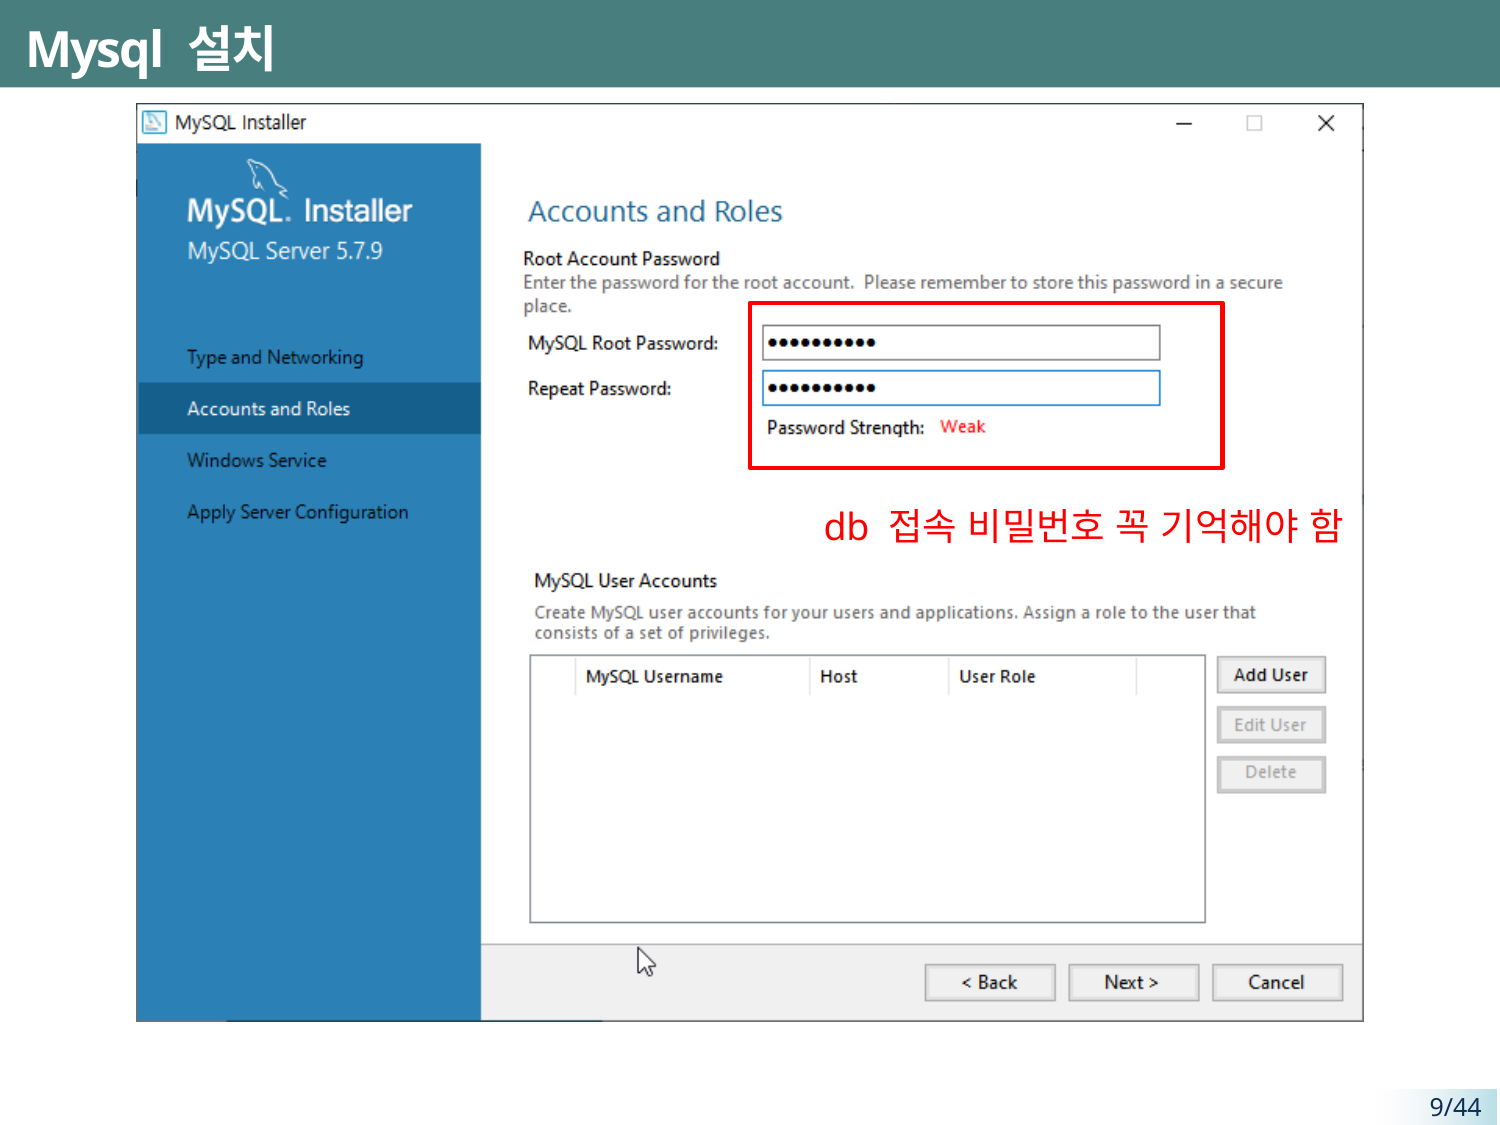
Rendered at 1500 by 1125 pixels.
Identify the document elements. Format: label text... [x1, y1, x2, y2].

picture [135, 102, 1365, 1022]
title Mysql 설치 [10, 8, 1288, 87]
